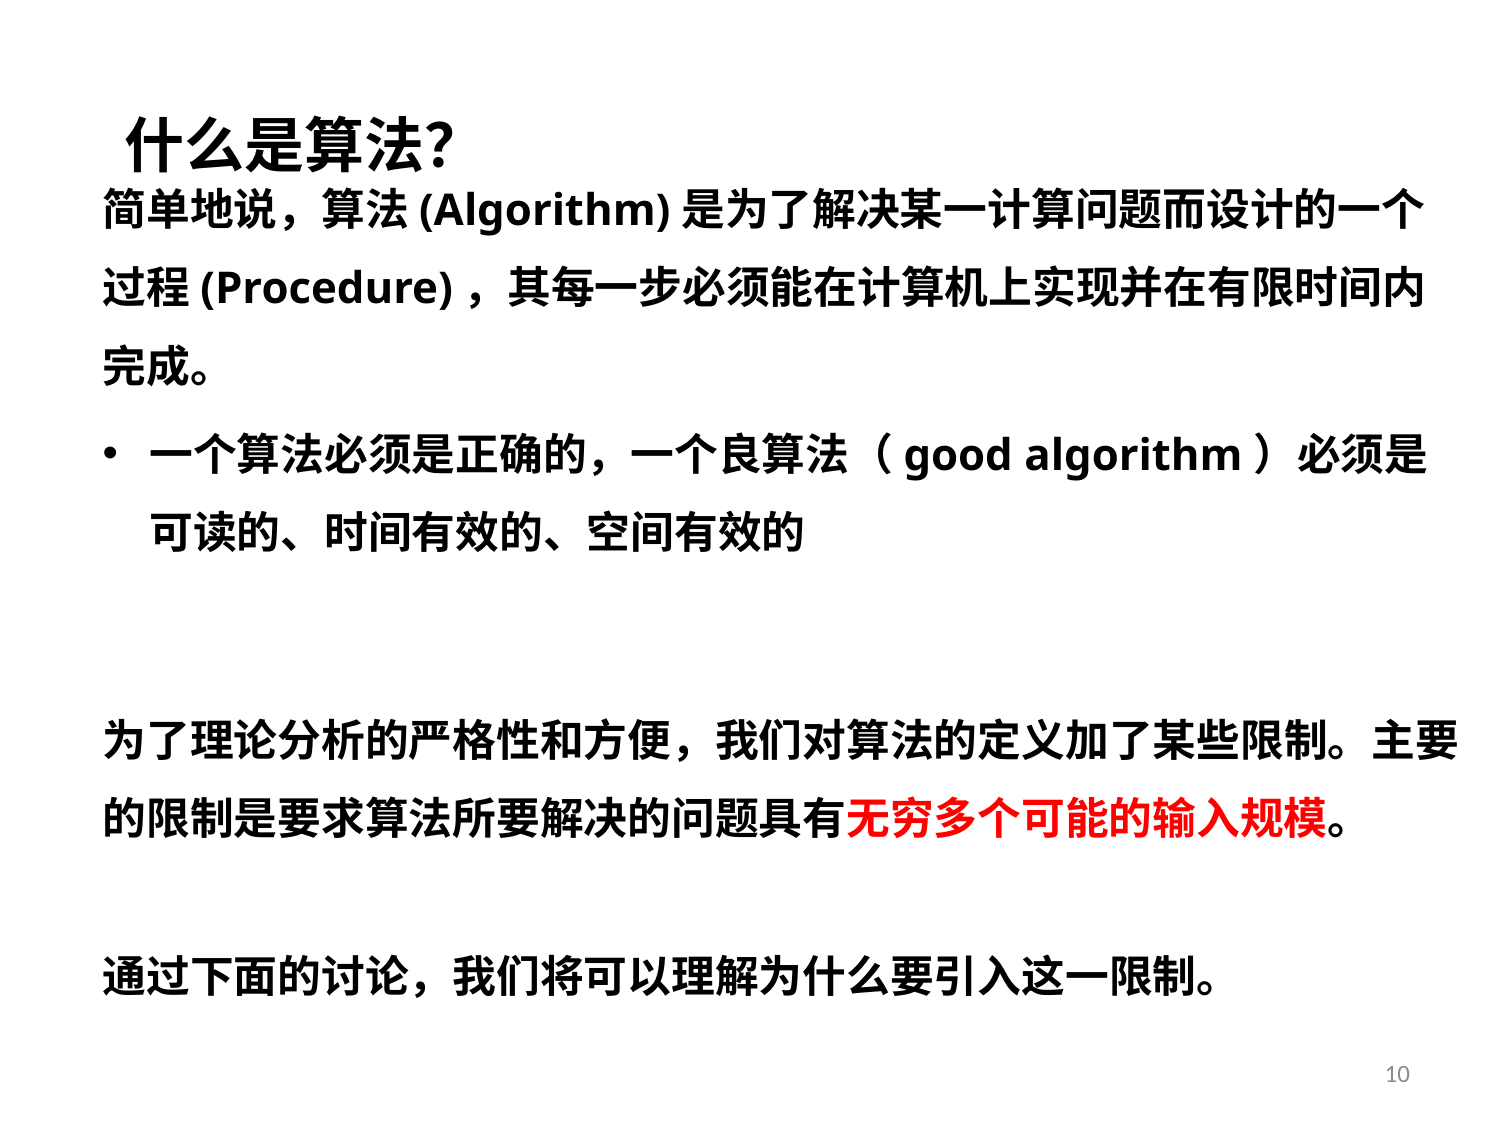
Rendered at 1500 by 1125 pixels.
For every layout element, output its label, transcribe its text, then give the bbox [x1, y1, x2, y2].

slide_number 10 [1074, 1042, 1425, 1103]
list 什么是算法？ [99, 99, 1425, 188]
text_box 简单地说，算法(Algorithm)是为了解决某一计算问题而设计的一个过程(Procedure)，其每一步必须能在计算机上实现并在有限时间内完成。 一个算法必须是正确的，一个良算法（good algorithm）必须是可读的、时间有效的、空间有效的 为了理论分析的严格性和方便，我们对算法的定义加了某些限制。主要的限制是要求算法所要解决的问题具有无穷多个可能的输入规模。 通过下面的讨论，我们将可以理解为什么要引入这一限制。 [87, 337, 1475, 1088]
